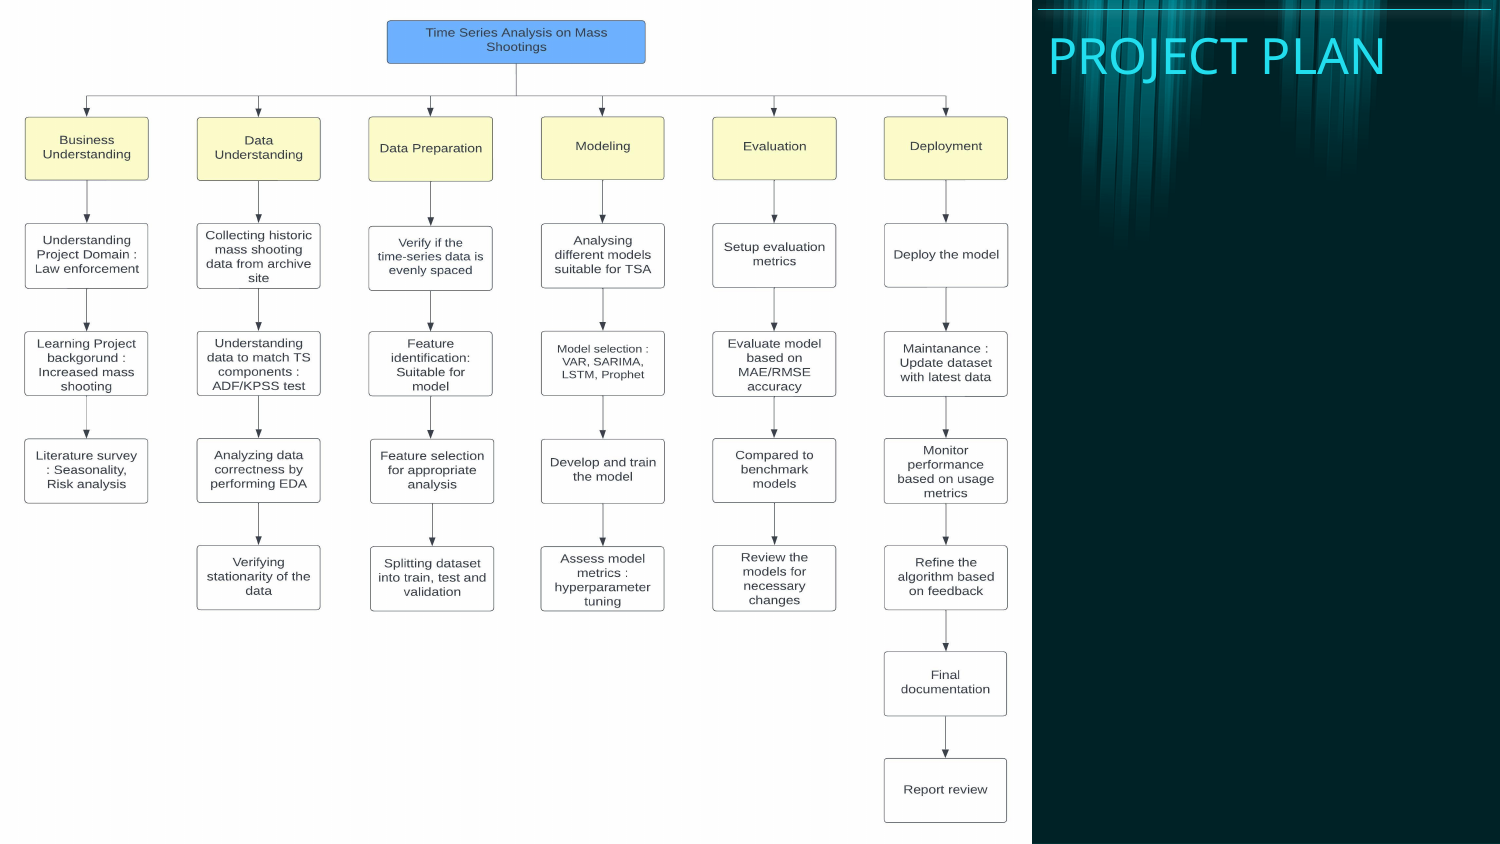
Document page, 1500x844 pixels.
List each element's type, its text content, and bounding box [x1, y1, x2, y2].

picture [0, 0, 1500, 844]
title PROJECT PLAN [1037, 16, 1492, 164]
